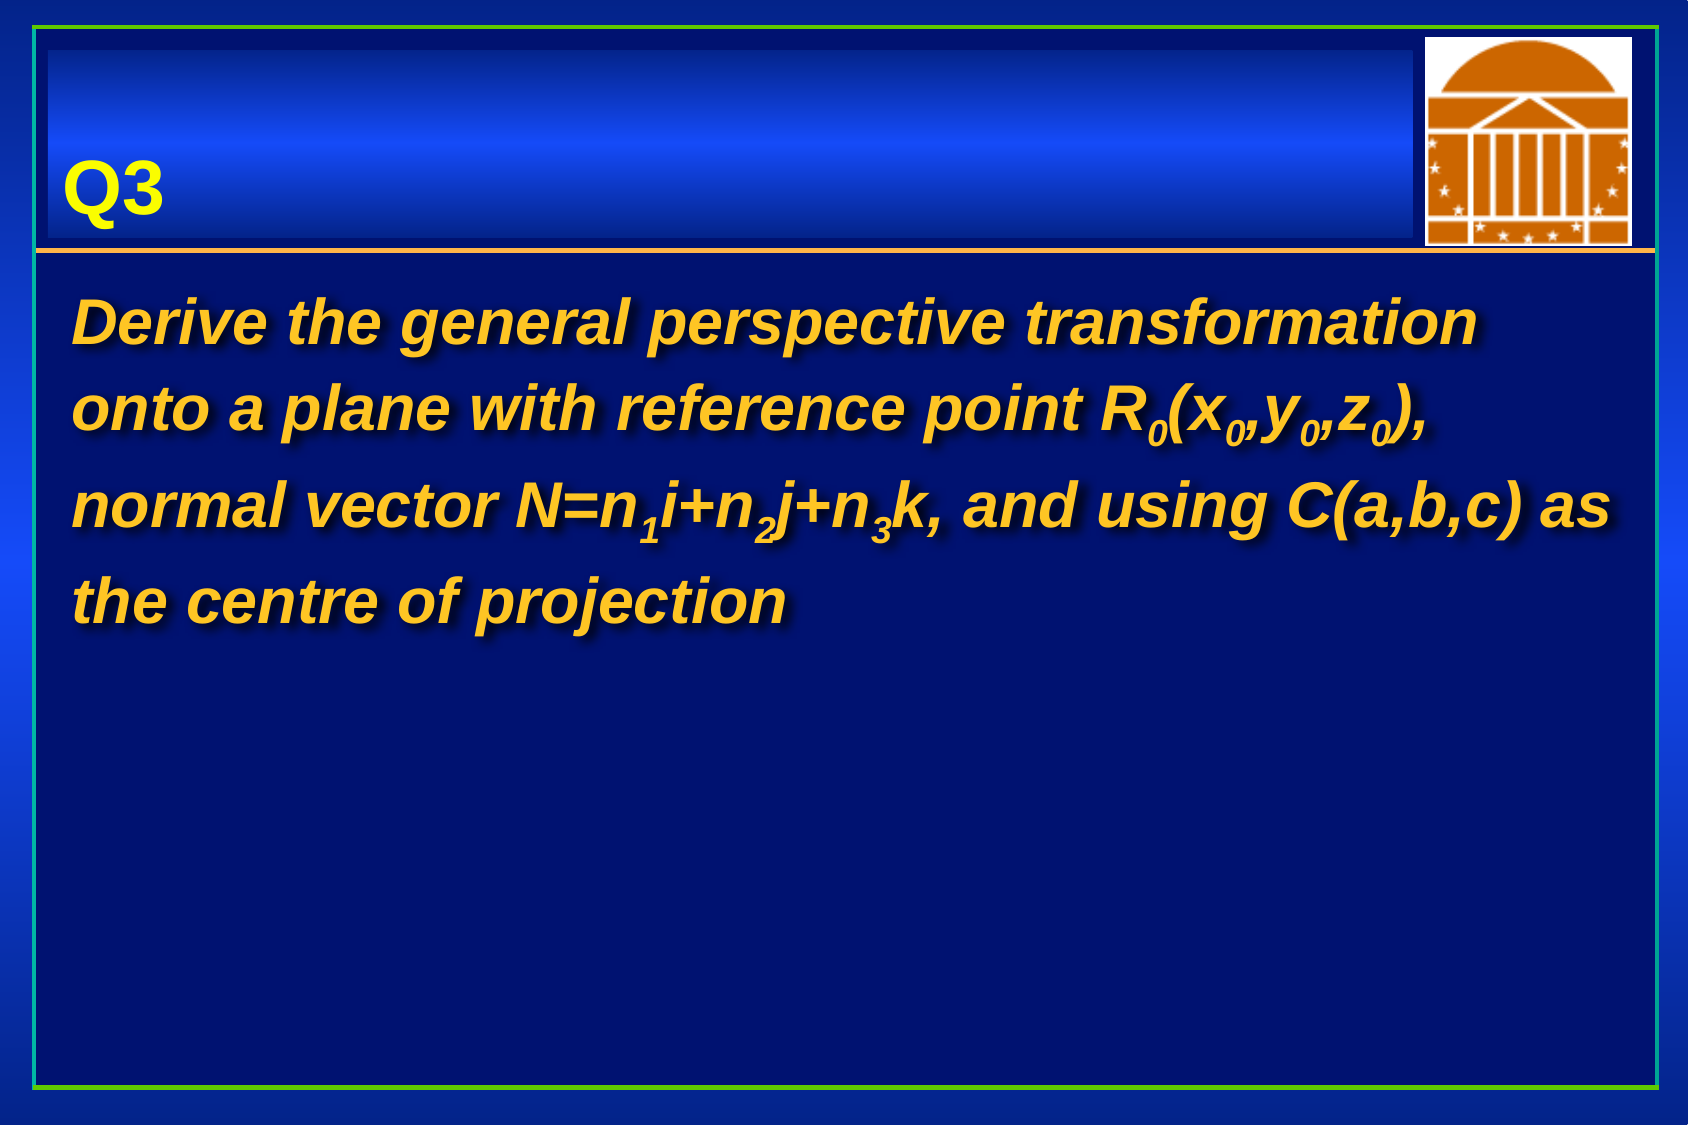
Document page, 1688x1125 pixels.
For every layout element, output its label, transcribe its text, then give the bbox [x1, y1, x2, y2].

title Q3 [47, 50, 1413, 238]
picture [36, 29, 1655, 248]
list Derive the general perspective transformation onto a plane with reference point R0(x0,y0,z0), normal vector N=n1i+n2j+n3k, and using C(a,b,c) as the centre of projection [56, 264, 1638, 1003]
picture [36, 253, 1655, 1085]
